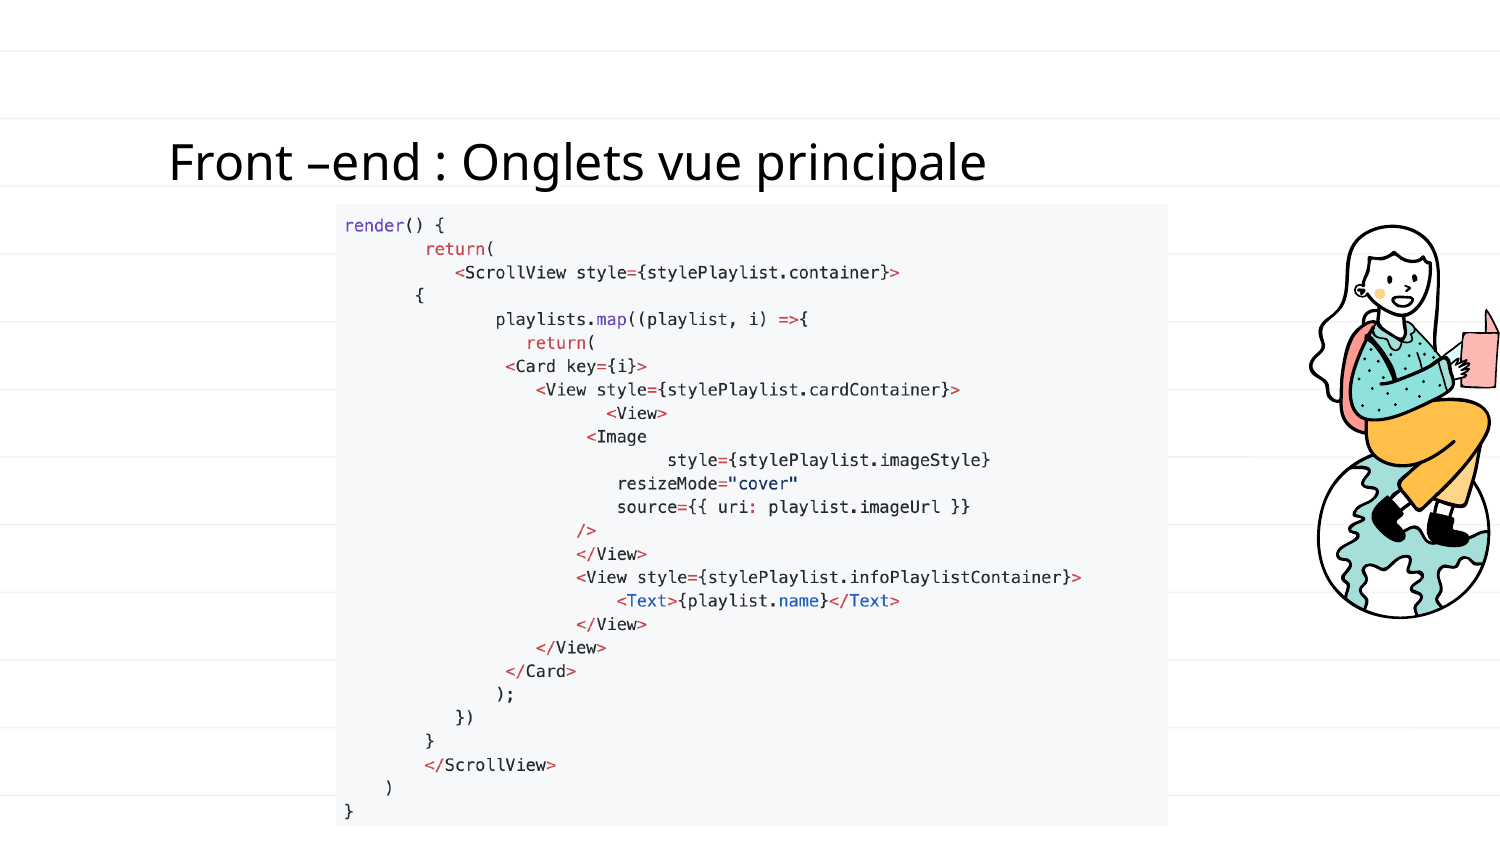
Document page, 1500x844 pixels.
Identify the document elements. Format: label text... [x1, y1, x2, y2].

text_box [1315, 547, 1493, 619]
title Front –end : Onglets vue principale [154, 84, 1350, 205]
picture [336, 204, 1168, 826]
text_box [1307, 225, 1500, 547]
